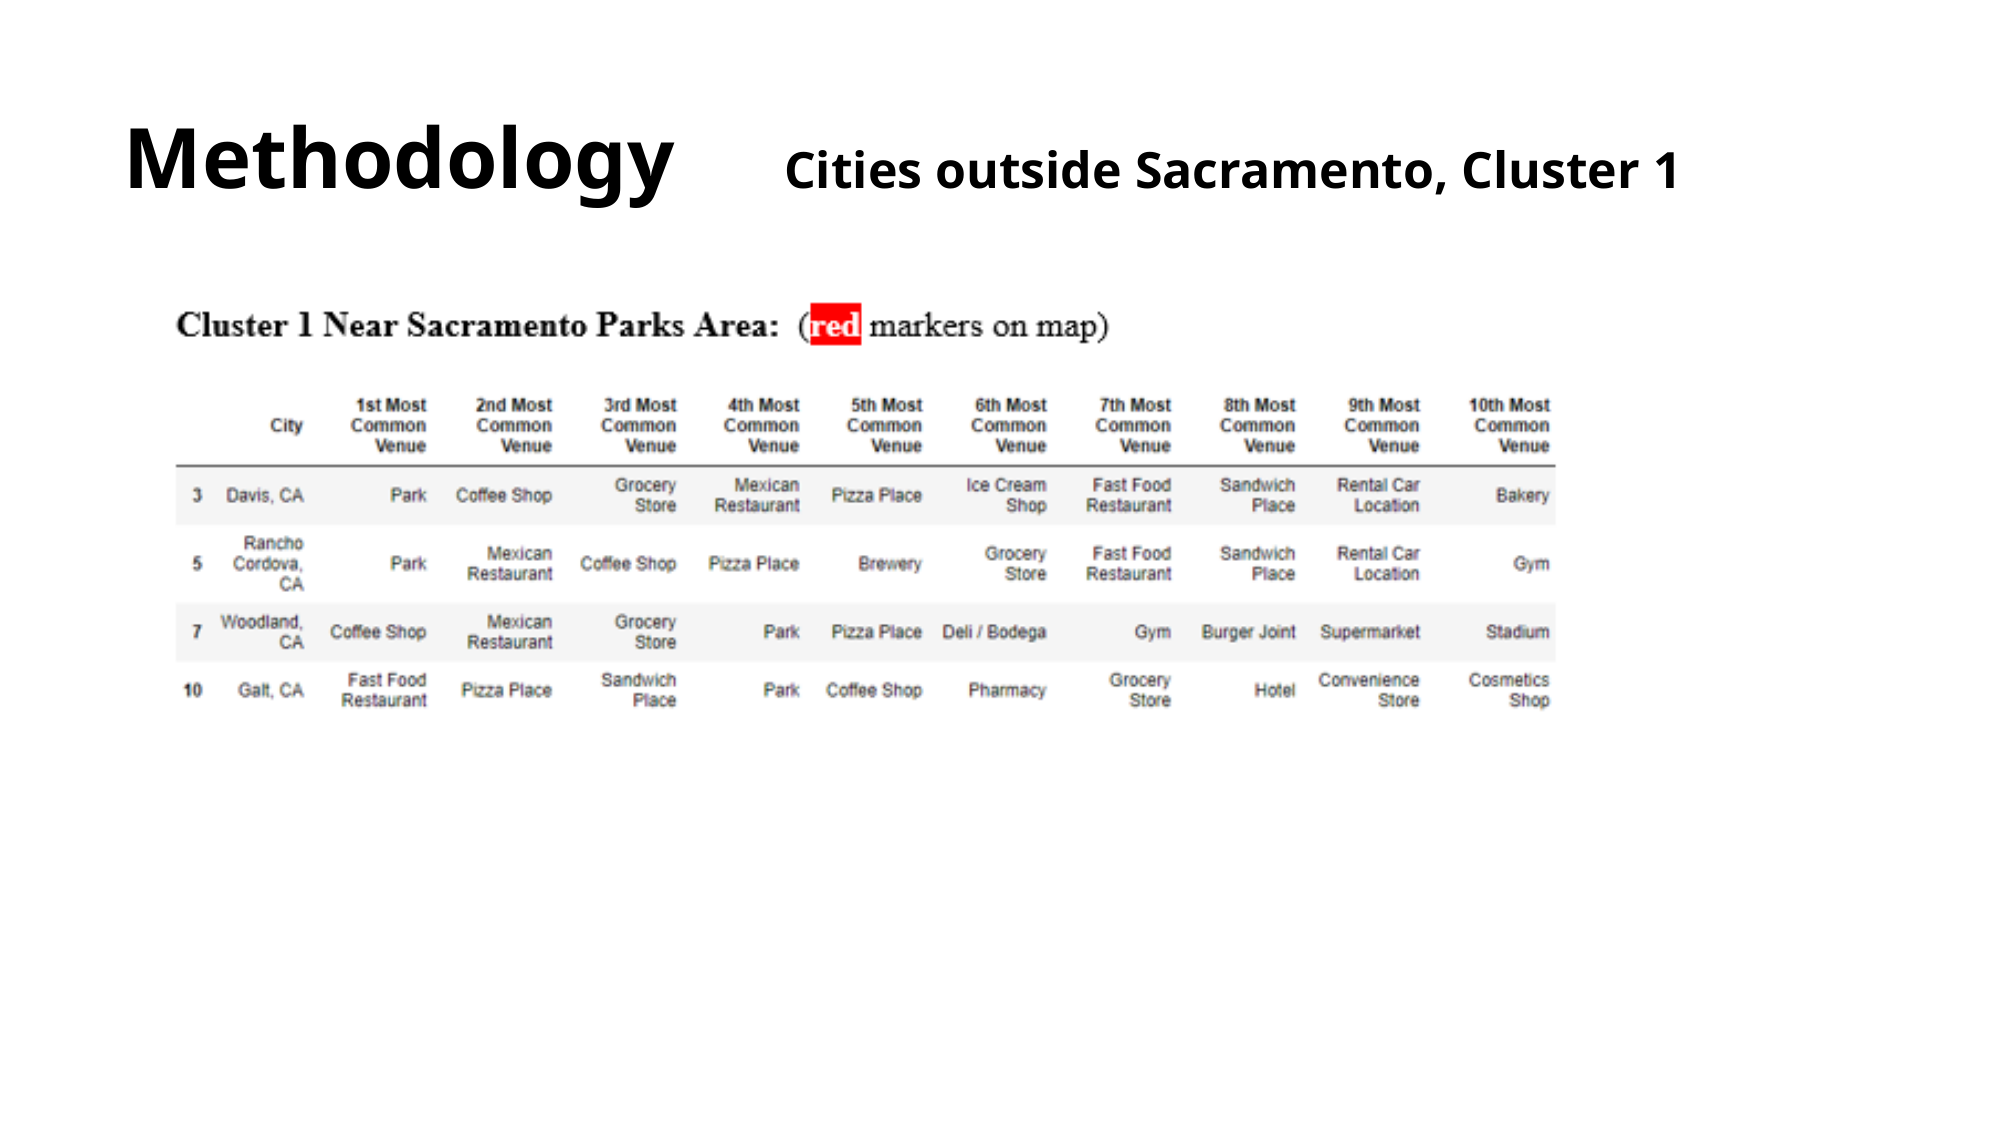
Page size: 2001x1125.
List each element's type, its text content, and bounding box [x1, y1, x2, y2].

picture [169, 297, 1565, 727]
text_box Methodology Cities outside Sacramento, Cluster 1 [109, 97, 1876, 213]
